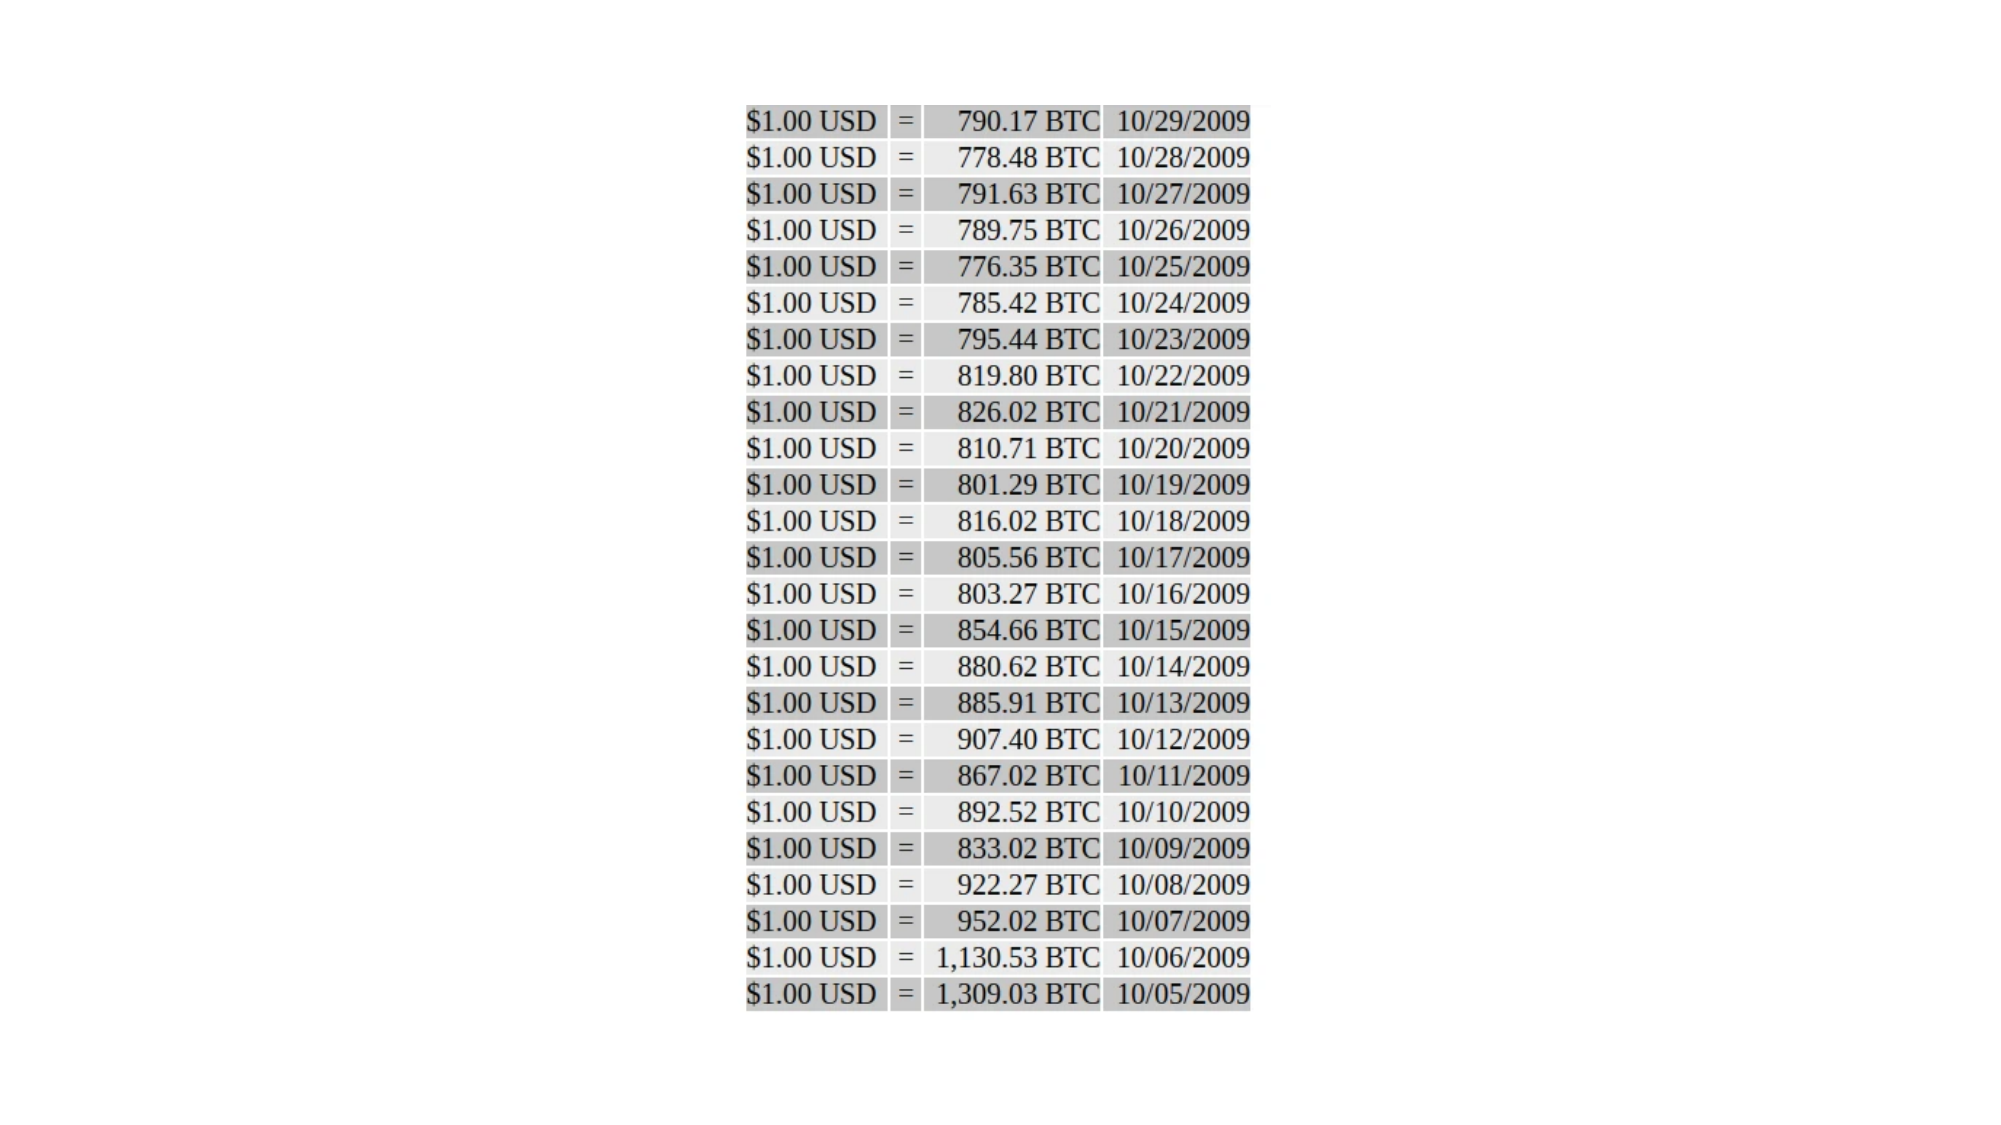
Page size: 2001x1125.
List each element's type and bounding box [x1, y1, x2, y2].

picture [728, 104, 1272, 1020]
